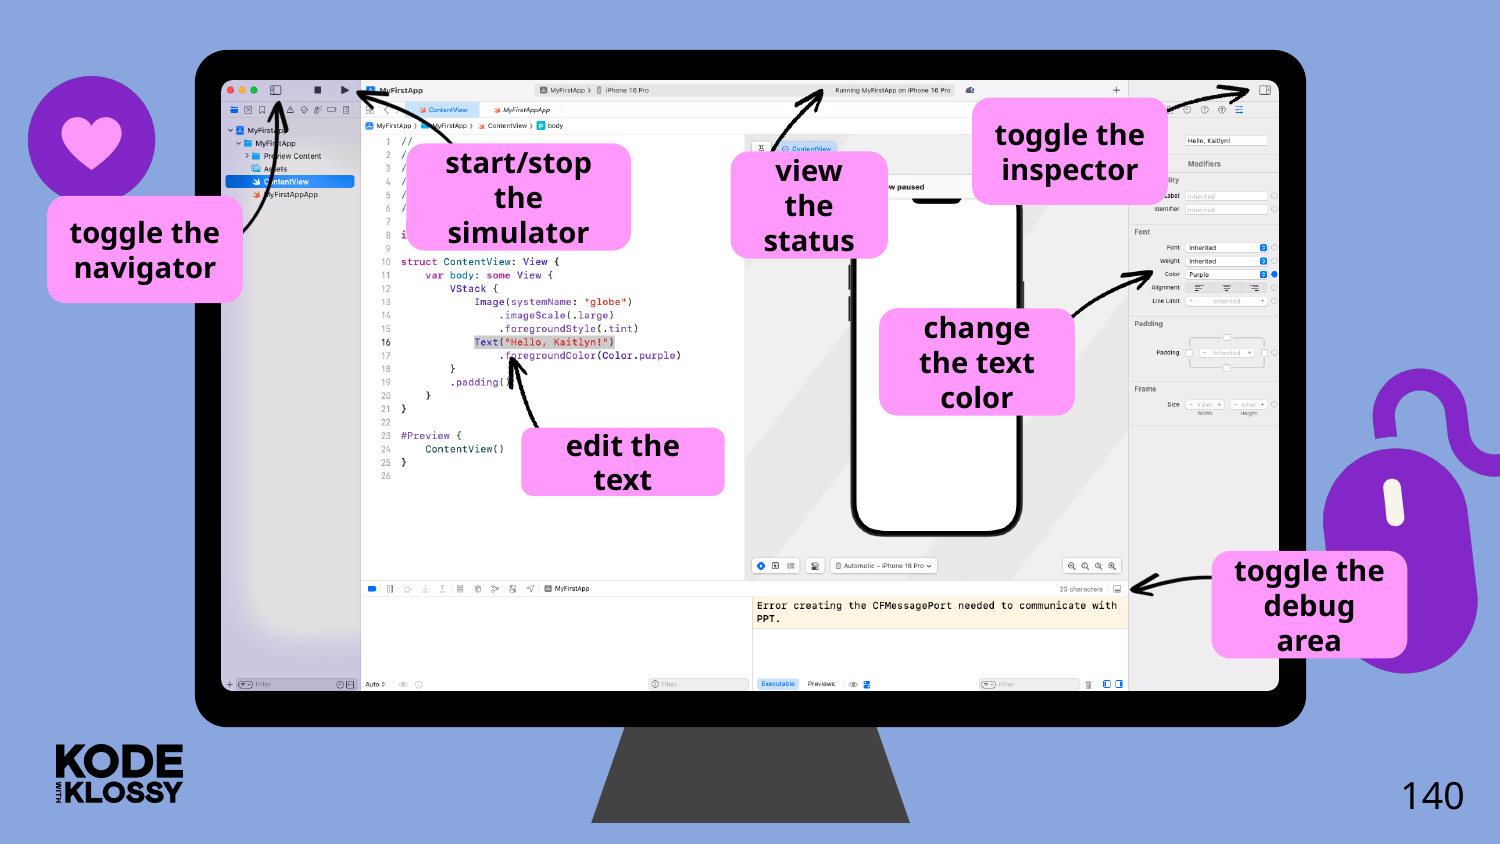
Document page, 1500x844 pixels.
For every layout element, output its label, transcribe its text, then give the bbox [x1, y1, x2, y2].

picture [1448, 785, 1459, 796]
text_box toggle the navigator [47, 196, 215, 303]
picture [0, 45, 1280, 692]
text_box toggle the debug area [1284, 551, 1407, 658]
picture [85, 303, 204, 312]
picture [1168, 284, 1500, 827]
picture [1426, 786, 1435, 799]
picture [56, 744, 183, 803]
